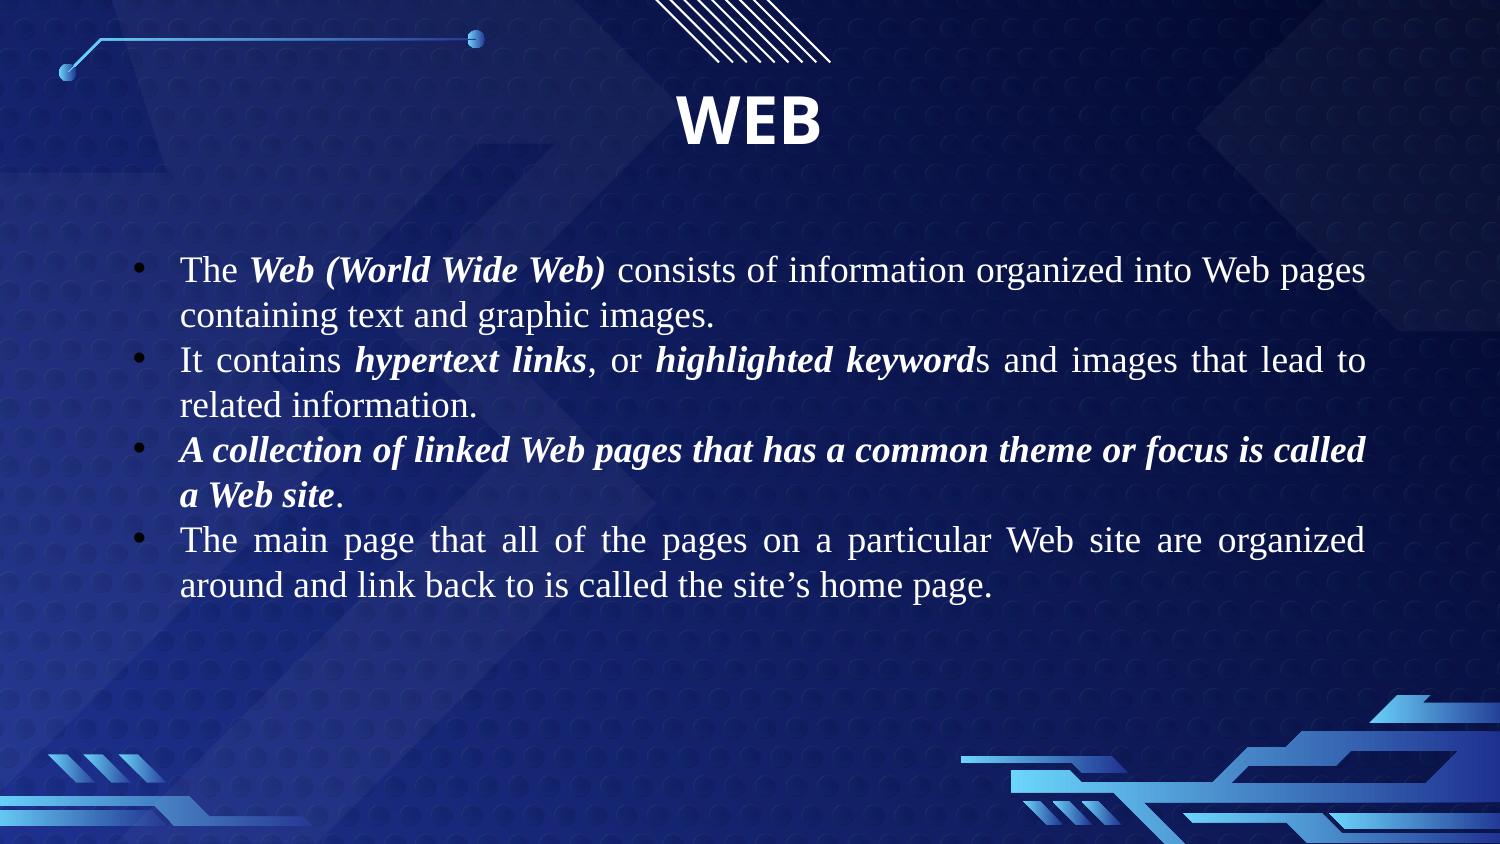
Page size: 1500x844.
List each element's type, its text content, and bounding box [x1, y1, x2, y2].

picture [674, 0, 745, 63]
picture [715, 0, 786, 63]
title WEB [118, 63, 1382, 138]
picture [701, 0, 772, 63]
picture [1233, 751, 1457, 783]
picture [757, 0, 828, 63]
picture [660, 0, 731, 63]
text_box The Web (World Wide Web) consists of information organized into Web pages containing text and graphic images. It contains hypertext links, or highlighted keywords and images that lead to related information. A collection of linked Web pages that has a common theme or focus is called a Web site. The main page that all of the pages on a particular Web site are organized around and link back to is called the site’s home page. [118, 237, 1382, 613]
picture [687, 0, 758, 63]
picture [0, 0, 1500, 844]
picture [729, 0, 800, 63]
picture [1145, 803, 1500, 844]
picture [743, 0, 814, 63]
